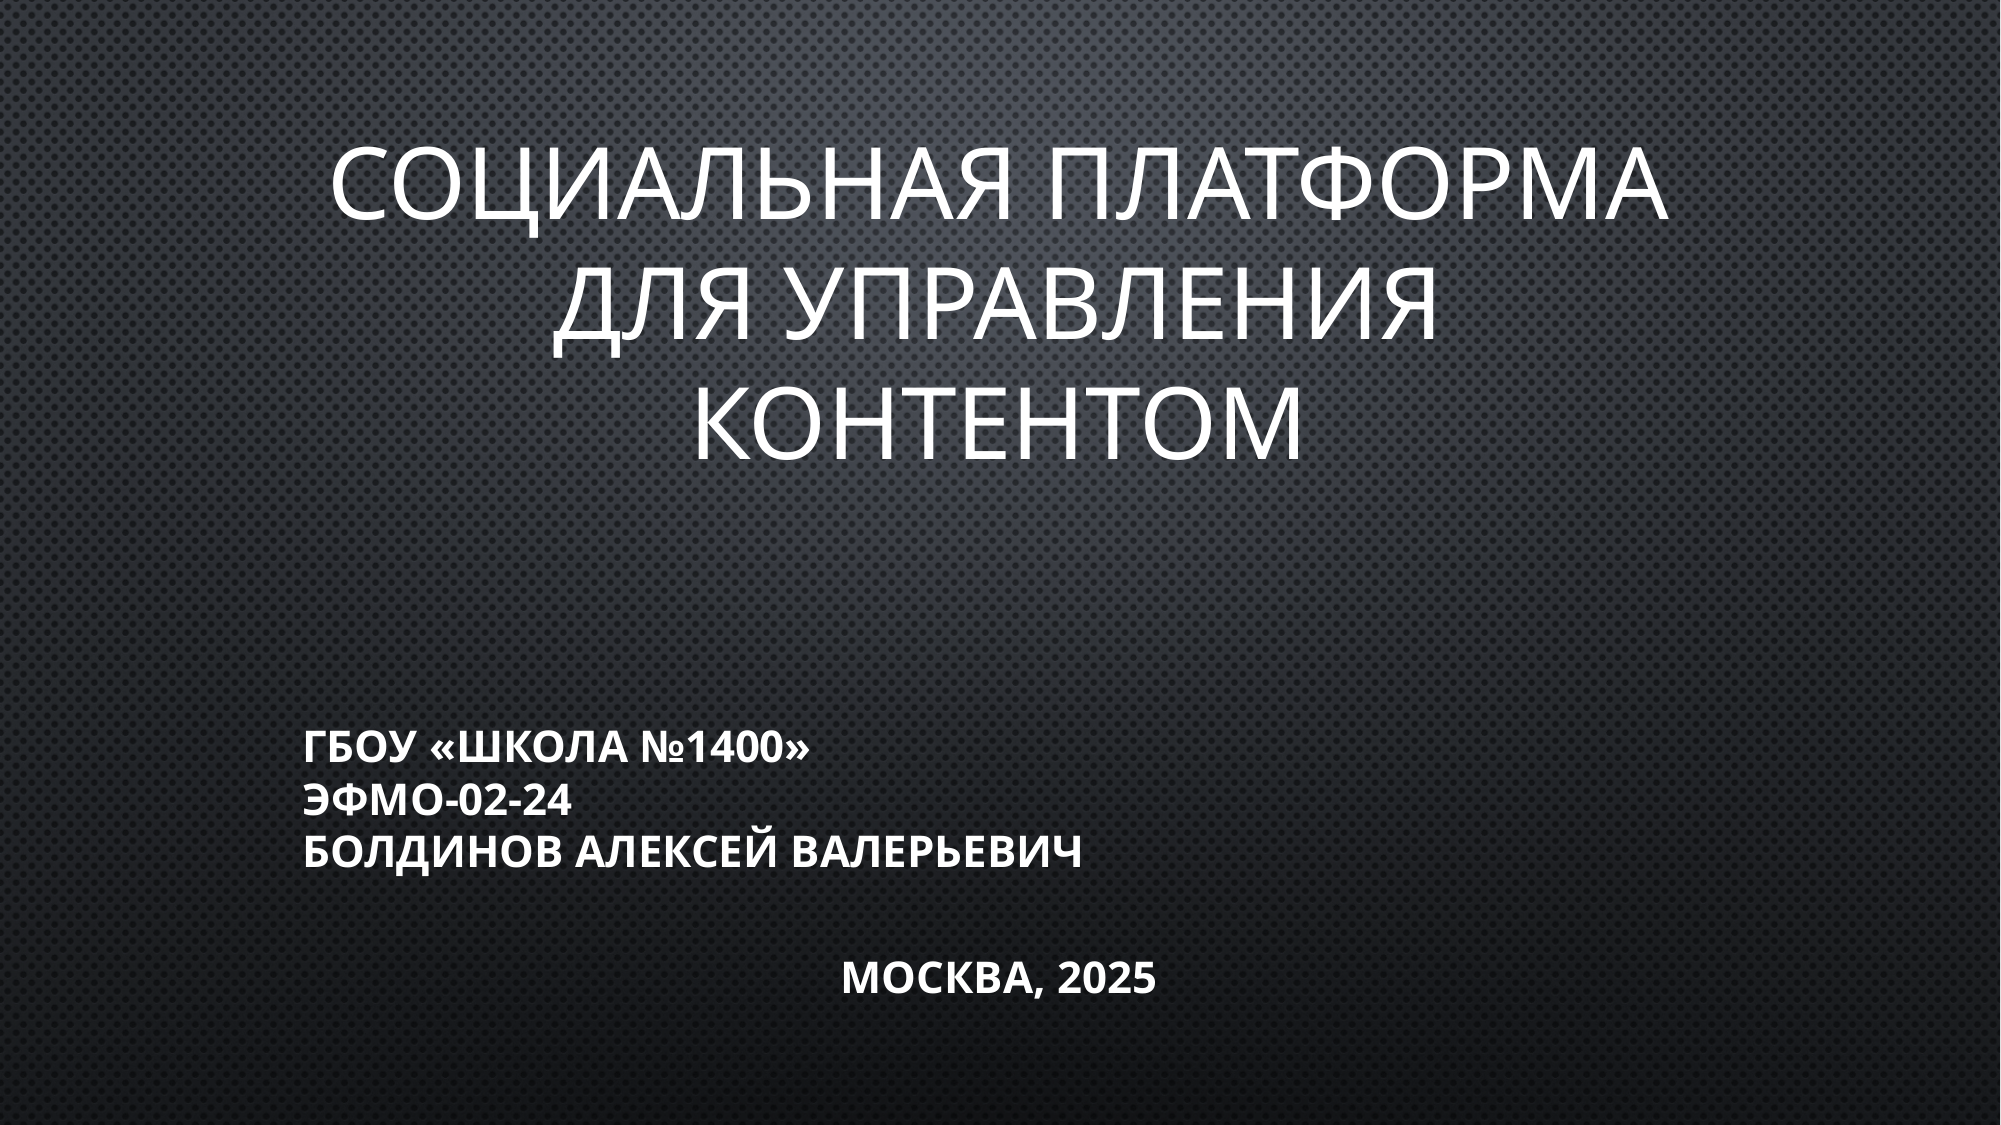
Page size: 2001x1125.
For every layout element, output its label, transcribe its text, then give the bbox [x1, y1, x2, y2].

title Социальная платформа для управления контентом [287, 99, 1711, 488]
subtitle ГБОУ «Школа №1400» ЭФМО-02-24 Болдинов Алексей Валерьевич Москва, 2025 [287, 637, 1711, 1025]
